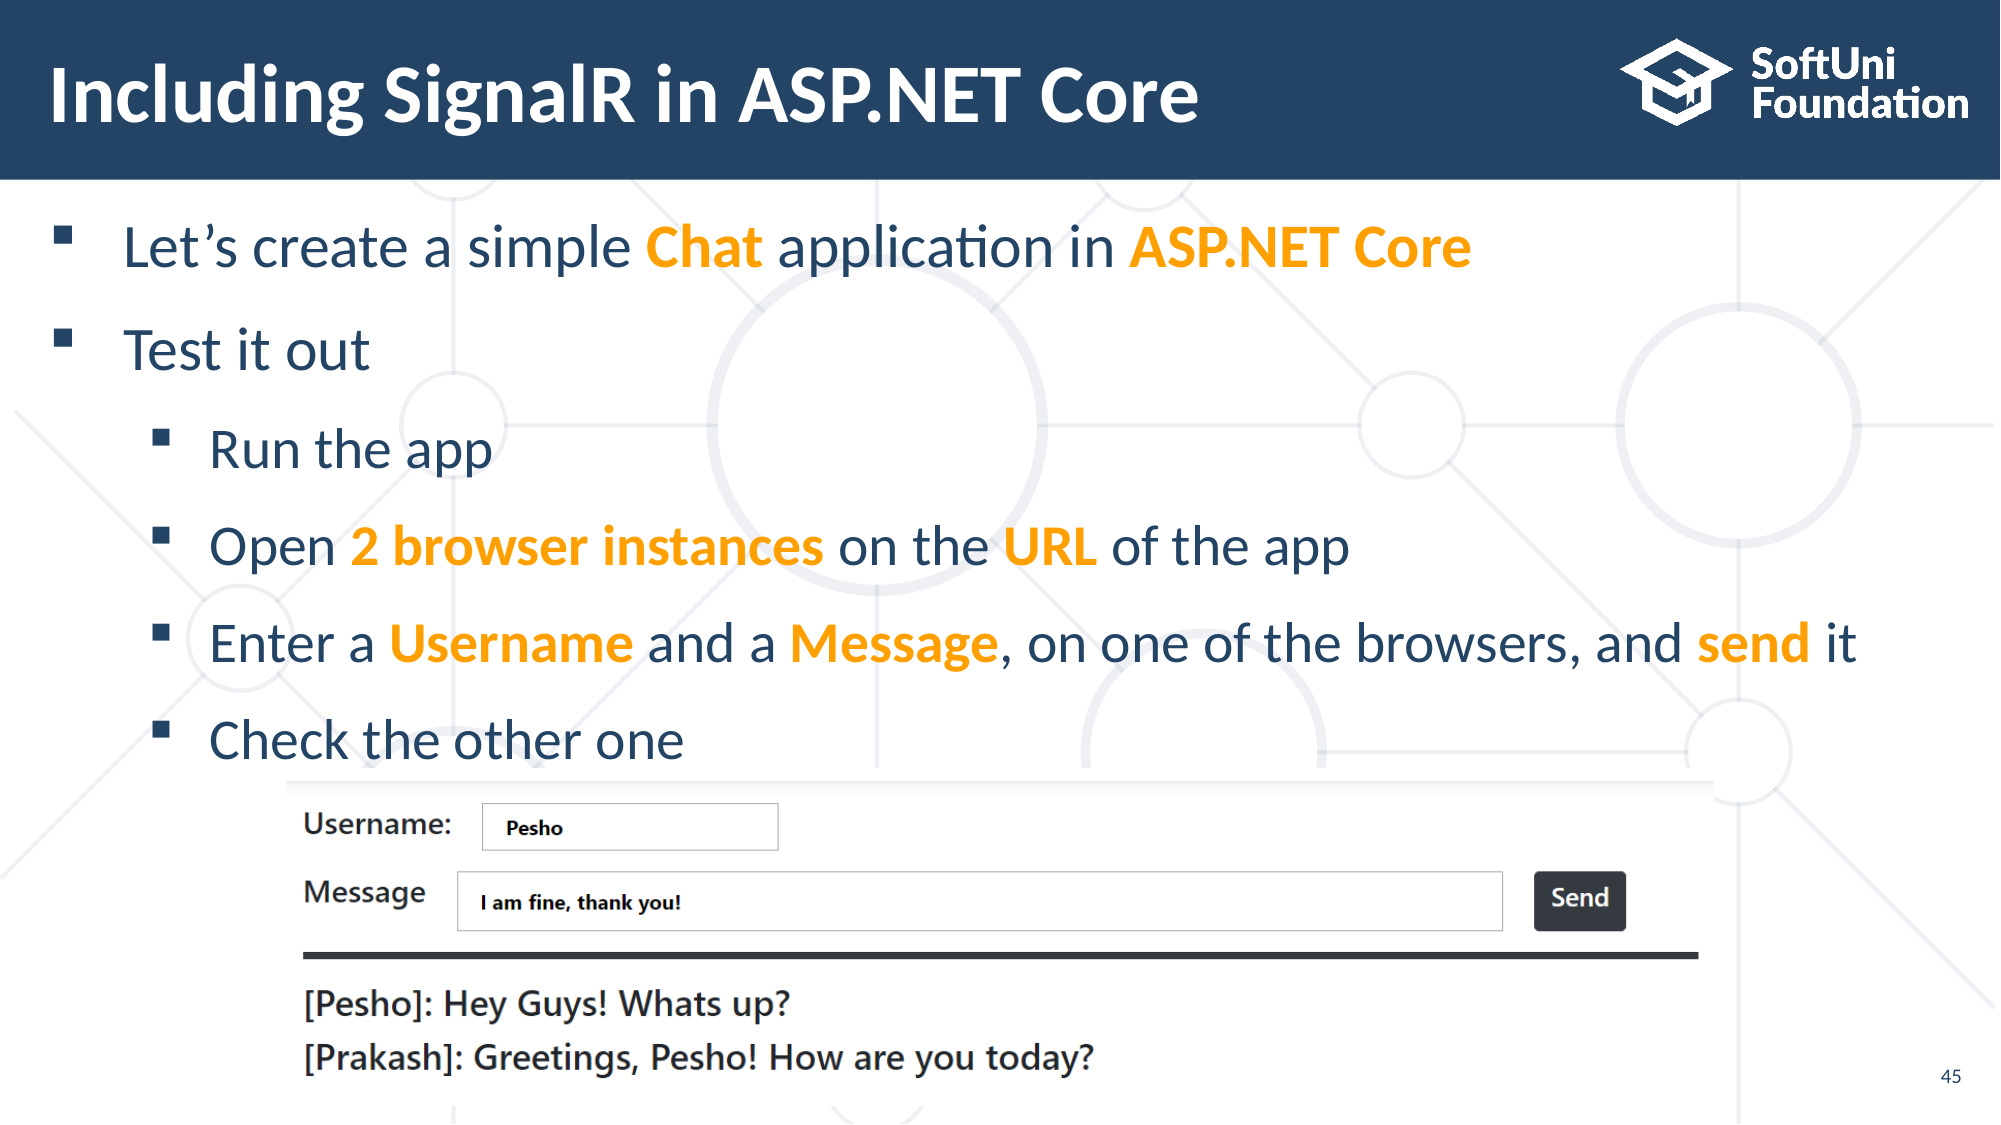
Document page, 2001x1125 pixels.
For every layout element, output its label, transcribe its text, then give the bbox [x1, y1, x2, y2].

picture [1619, 38, 1968, 126]
picture [286, 768, 1714, 1107]
slide_number 45 [1897, 1049, 1968, 1101]
title Including SignalR in ASP.NET Core [31, 16, 1591, 162]
list Let’s create a simple Chat application in ASP.NET Core Test it out Run the app Open 2 browser instances on the URL of the app Enter a Username and a Message, on one of the browsers, and send it Check the other one [31, 196, 1970, 782]
